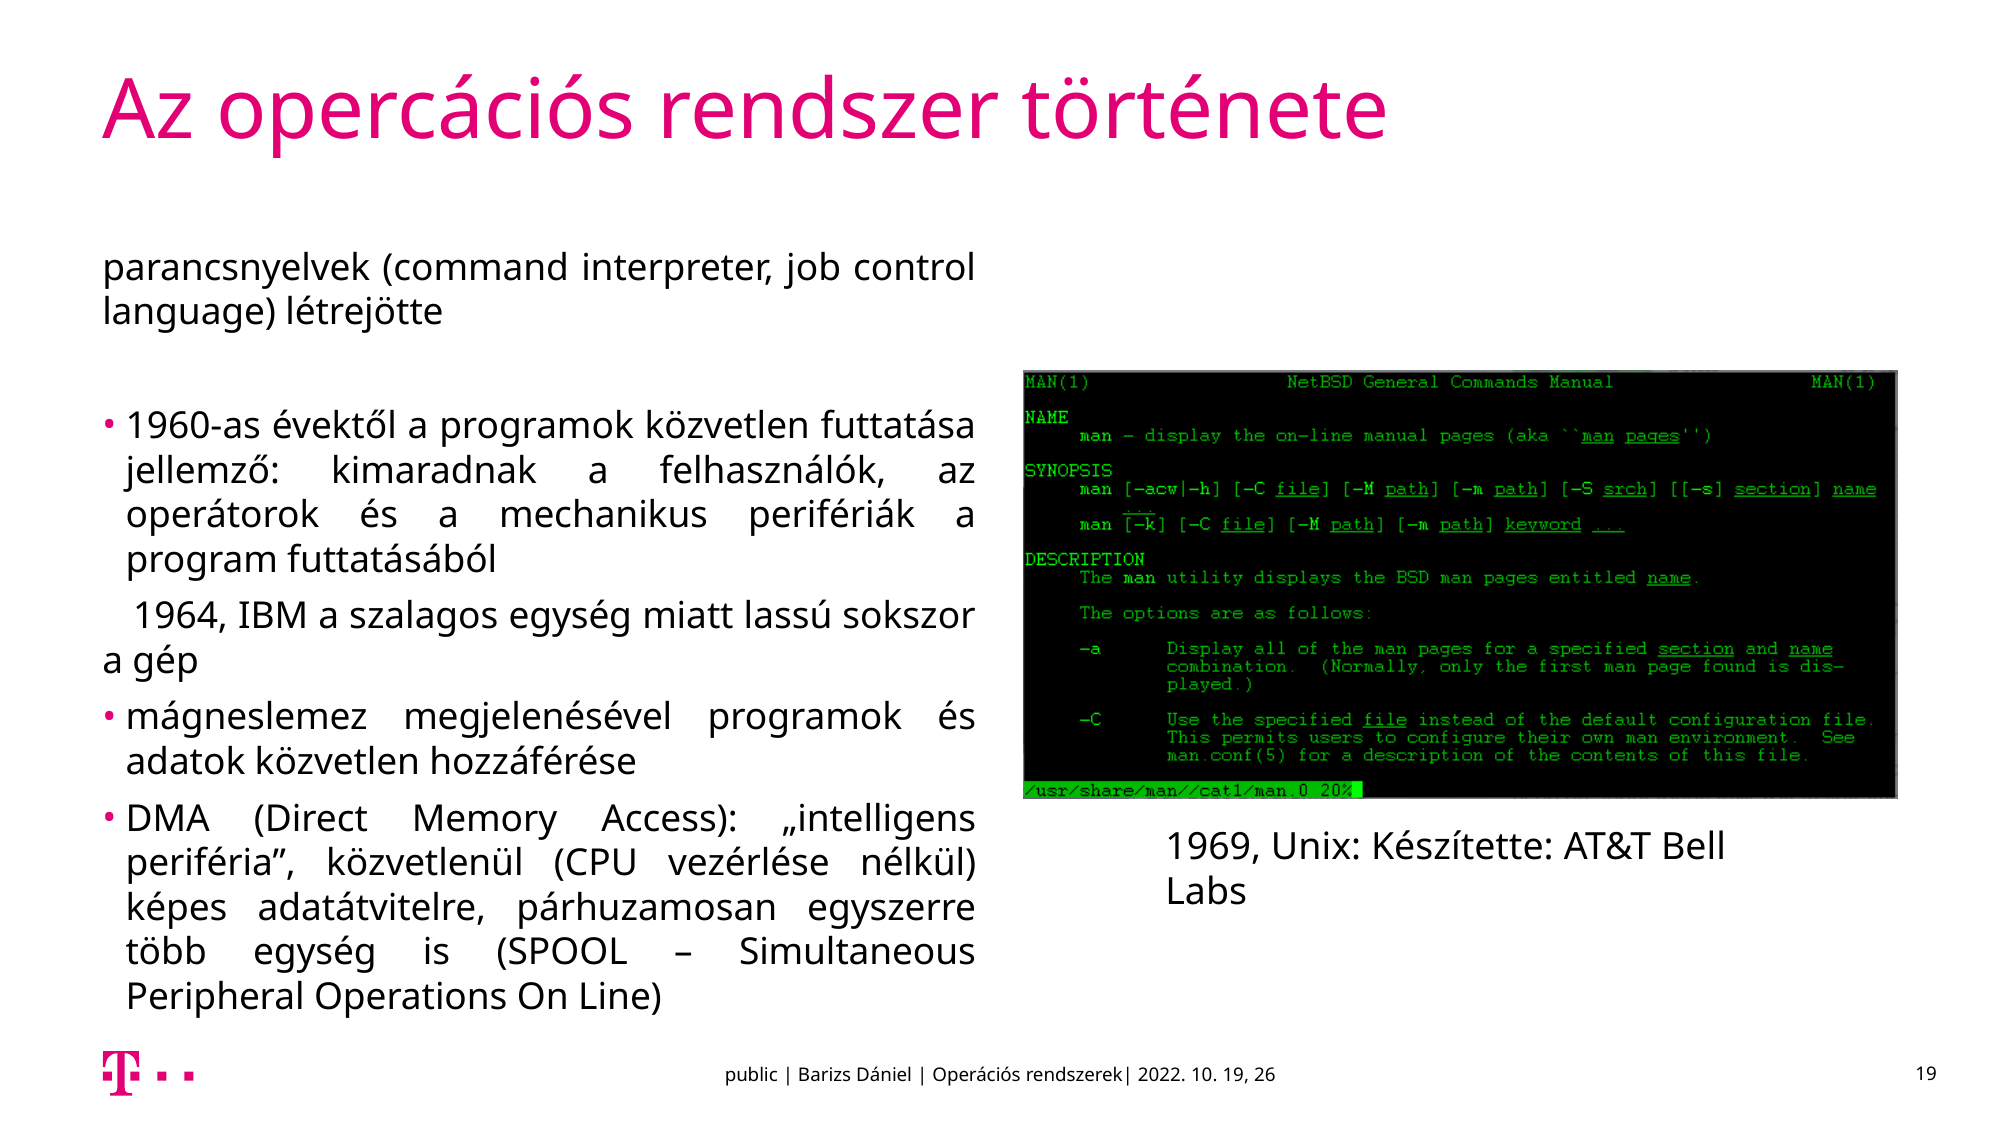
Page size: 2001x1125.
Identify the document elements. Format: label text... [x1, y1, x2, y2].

picture [1023, 370, 1898, 799]
text_box parancsnyelvek (command interpreter, job control language) létrejötte 1960-as évektől a programok közvetlen futtatása jellemző: kimaradnak a felhasználók, az operátorok és a mechanikus perifériák a program futtatásából 1964, IBM a szalagos egység miatt lassú sokszor a gép mágneslemez megjelenésével programok és adatok közvetlen hozzáférése DMA (Direct Memory Access): „intelligens periféria”, közvetlenül (CPU vezérlése nélkül) képes adatátvitelre, párhuzamosan egyszerre több egység is (SPOOL – Simultaneous Peripheral Operations On Line) [102, 243, 977, 1023]
text_box 1969, Unix: Készítette: AT&T Bell Labs [1165, 821, 1733, 875]
title Az opercációs rendszer története [102, 66, 1898, 185]
slide_number 19 [1915, 1047, 1957, 1101]
footer public | Barizs Dániel | Operációs rendszerek| 2022. 10. 19, 26 [385, 1047, 1615, 1101]
